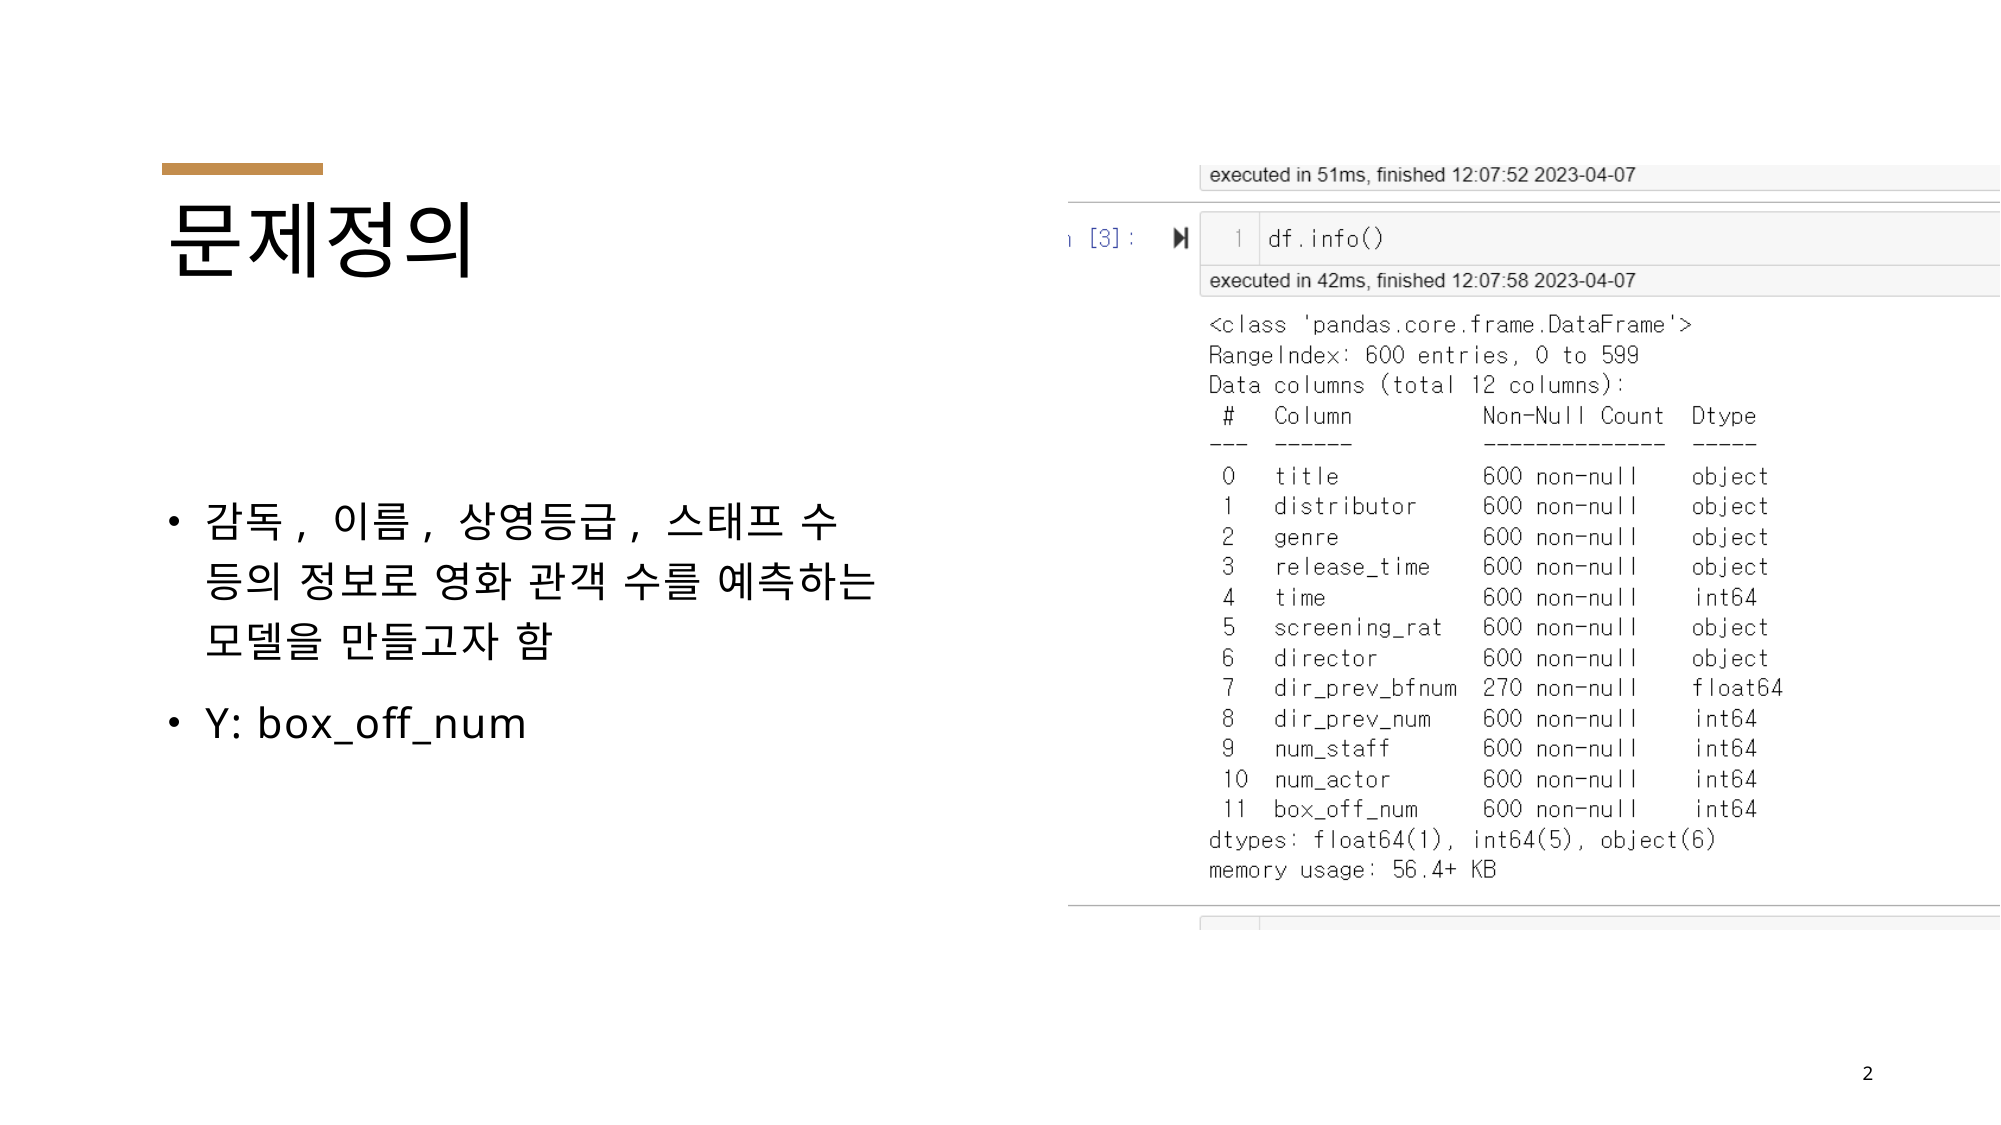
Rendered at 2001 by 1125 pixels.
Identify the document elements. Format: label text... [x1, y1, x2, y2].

title 문제정의 [150, 149, 932, 454]
slide_number 2 [1772, 1042, 1892, 1103]
picture [1068, 165, 2000, 930]
list 감독, 이름, 상영등급, 스태프 수 등의 정보로 영화 관객 수를 예측하는 모델을 만들고자 함 Y: box_off_num [150, 468, 932, 975]
